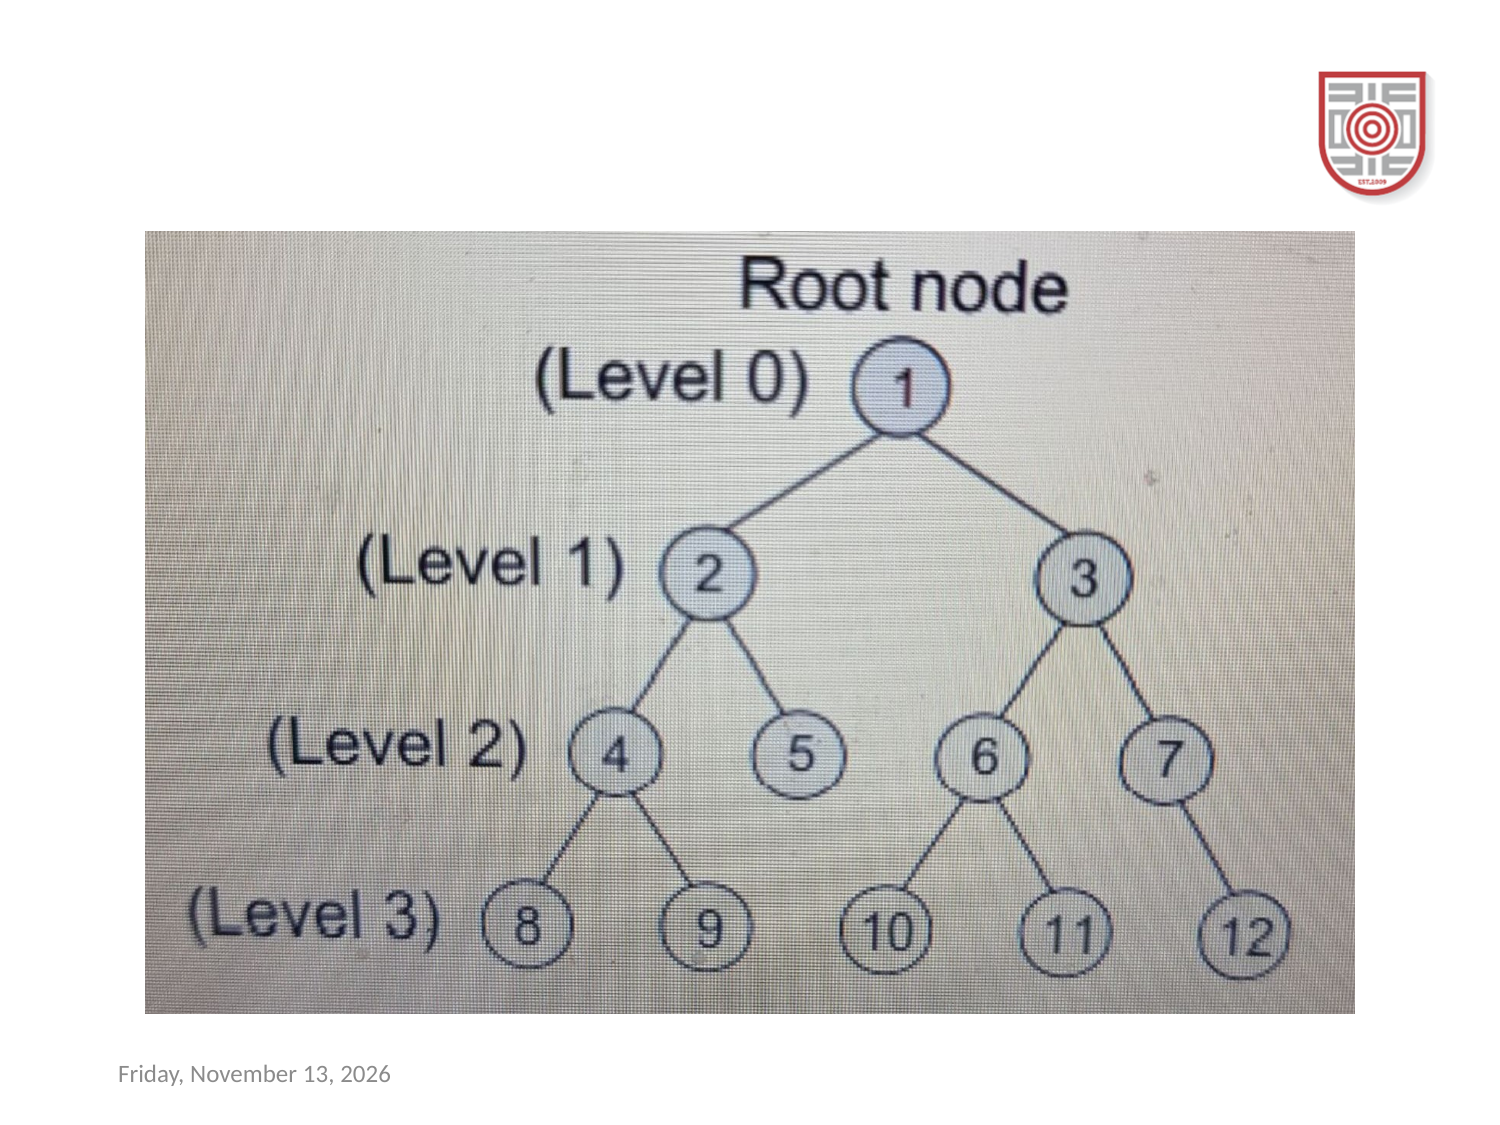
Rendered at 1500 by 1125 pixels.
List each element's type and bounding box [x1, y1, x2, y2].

picture [1305, 59, 1451, 218]
slide_number [103, 1042, 441, 1103]
list [145, 231, 1355, 1014]
